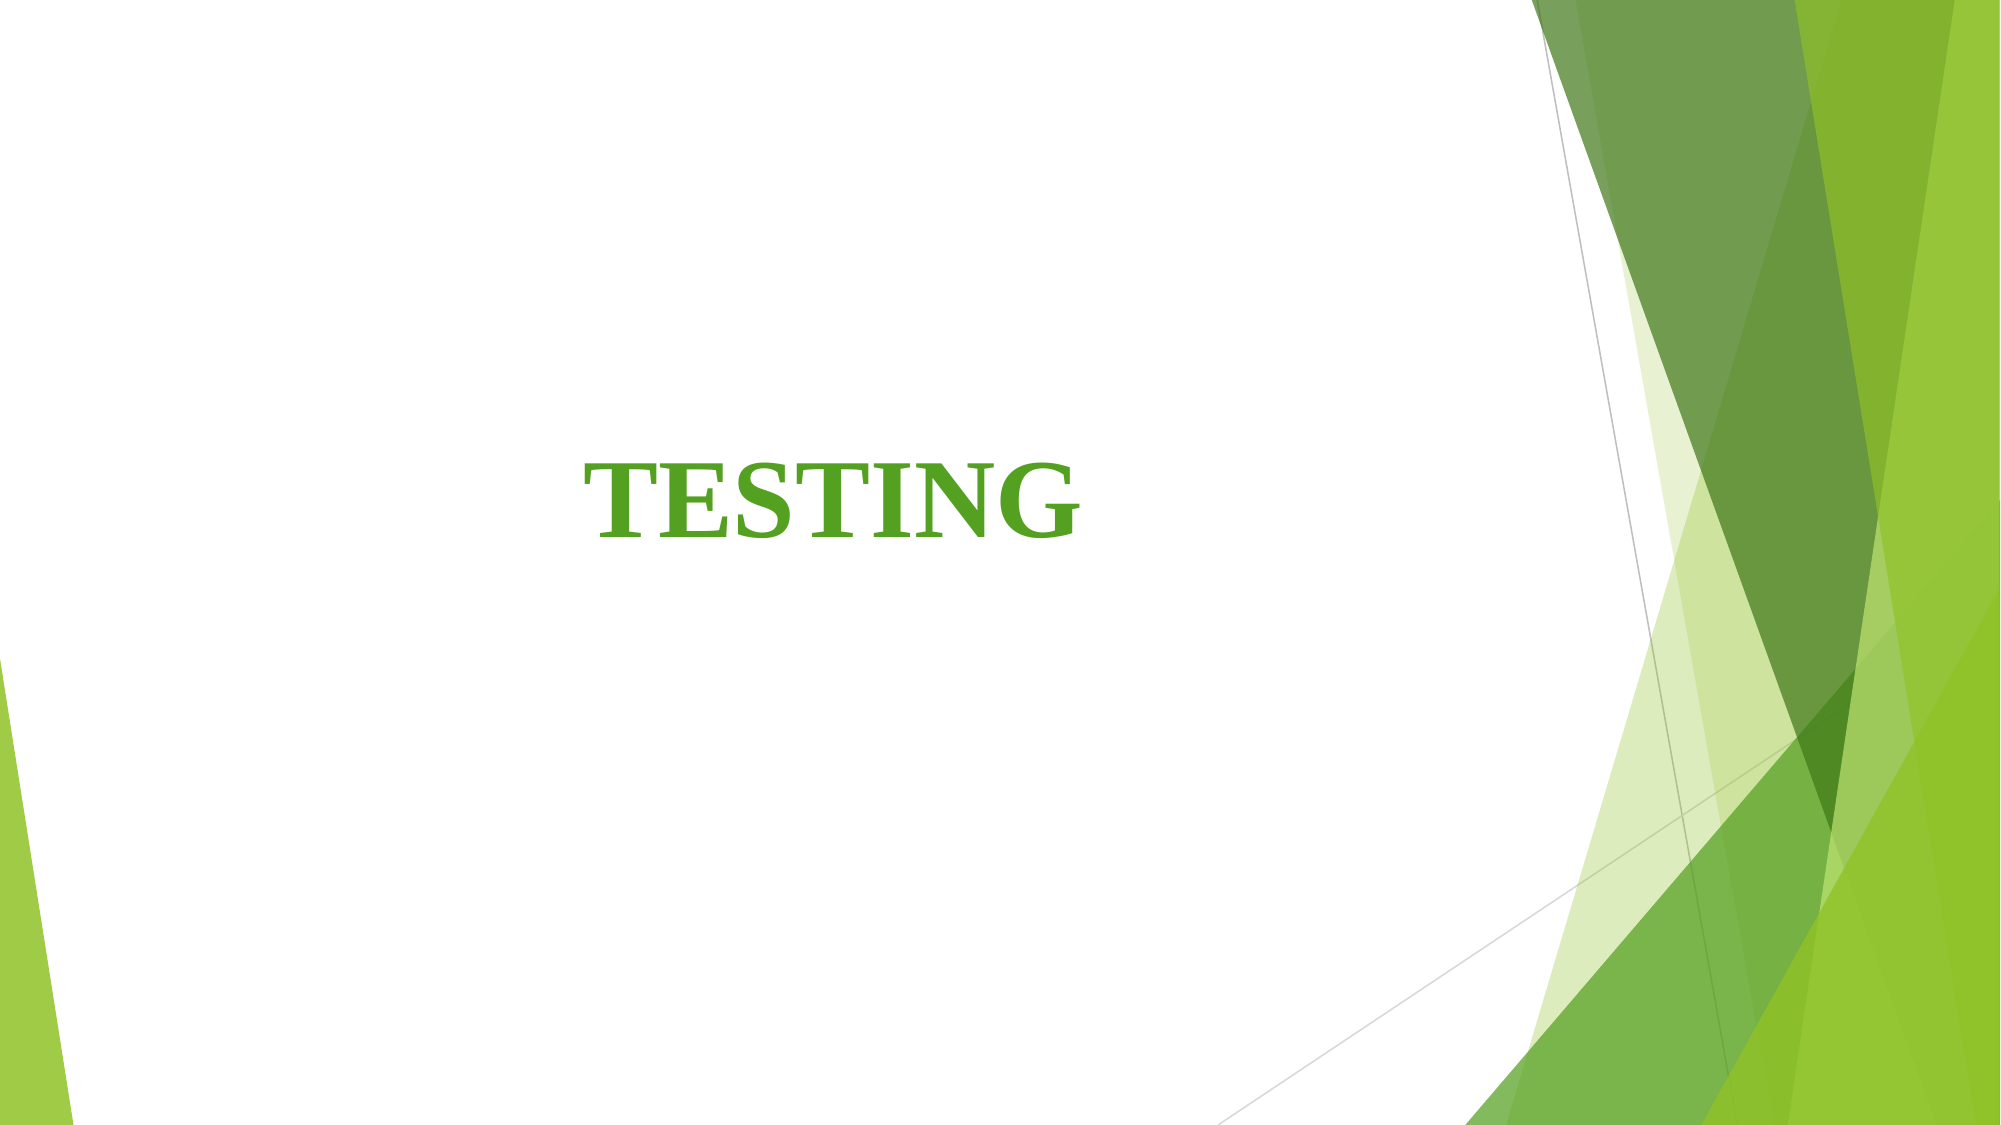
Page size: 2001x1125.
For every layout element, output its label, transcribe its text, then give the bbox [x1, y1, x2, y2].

text_box TESTING [342, 417, 1592, 568]
